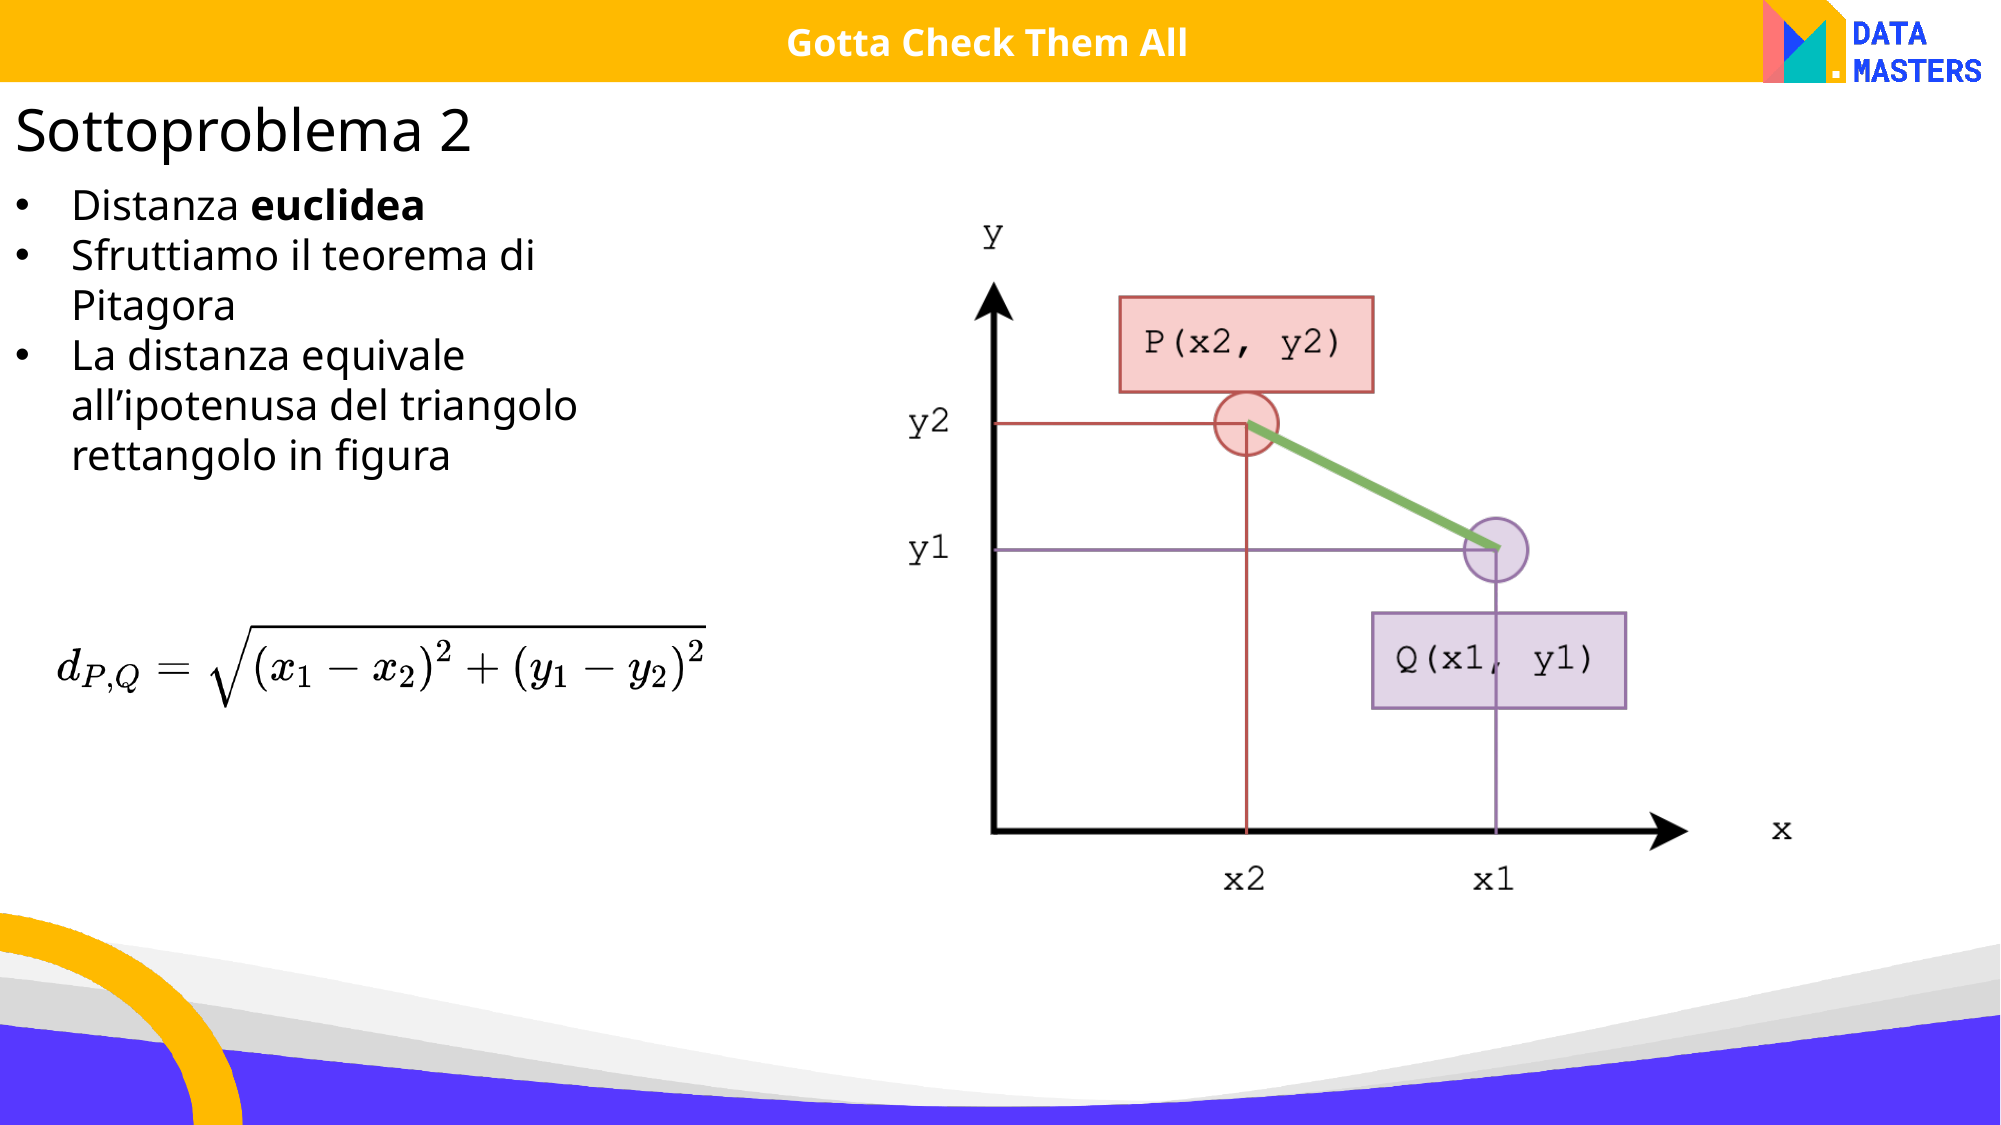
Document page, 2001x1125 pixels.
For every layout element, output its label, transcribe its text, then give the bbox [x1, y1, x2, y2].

text_box Distanza euclidea Sfruttiamo il teorema di Pitagora La distanza equivale all’ipotenusa del triangolo rettangolo in figura [0, 171, 727, 487]
picture [0, 184, 2001, 1125]
text_box Gotta Check Them All [242, 11, 1743, 72]
picture [55, 621, 706, 709]
picture [1763, 0, 1983, 90]
text_box Sottoproblema 2 [0, 85, 1445, 171]
